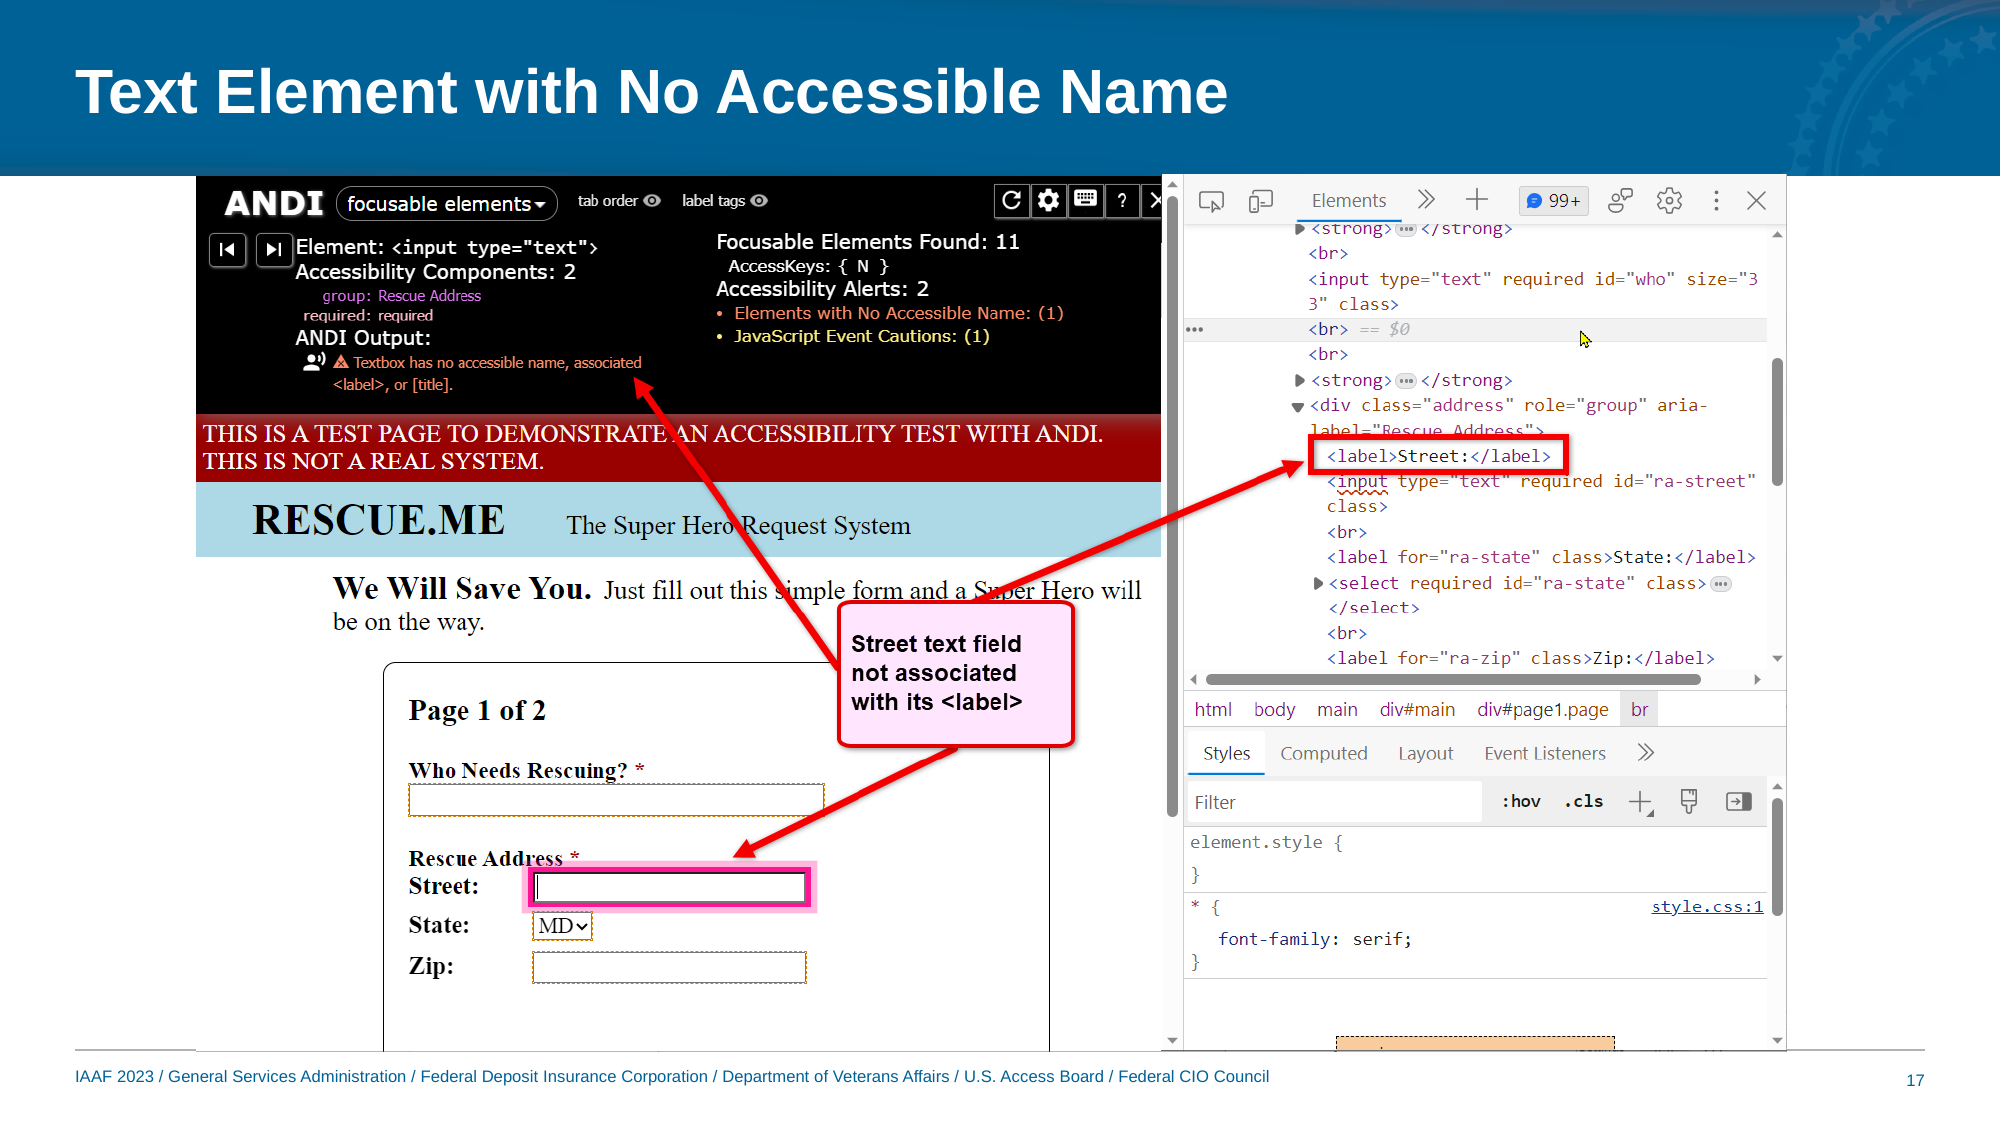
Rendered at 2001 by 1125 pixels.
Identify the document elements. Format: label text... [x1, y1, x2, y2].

picture [0, 0, 2000, 1052]
slide_number 17 [1880, 1065, 1925, 1095]
title Text Element with No Accessible Name [75, 52, 1800, 128]
